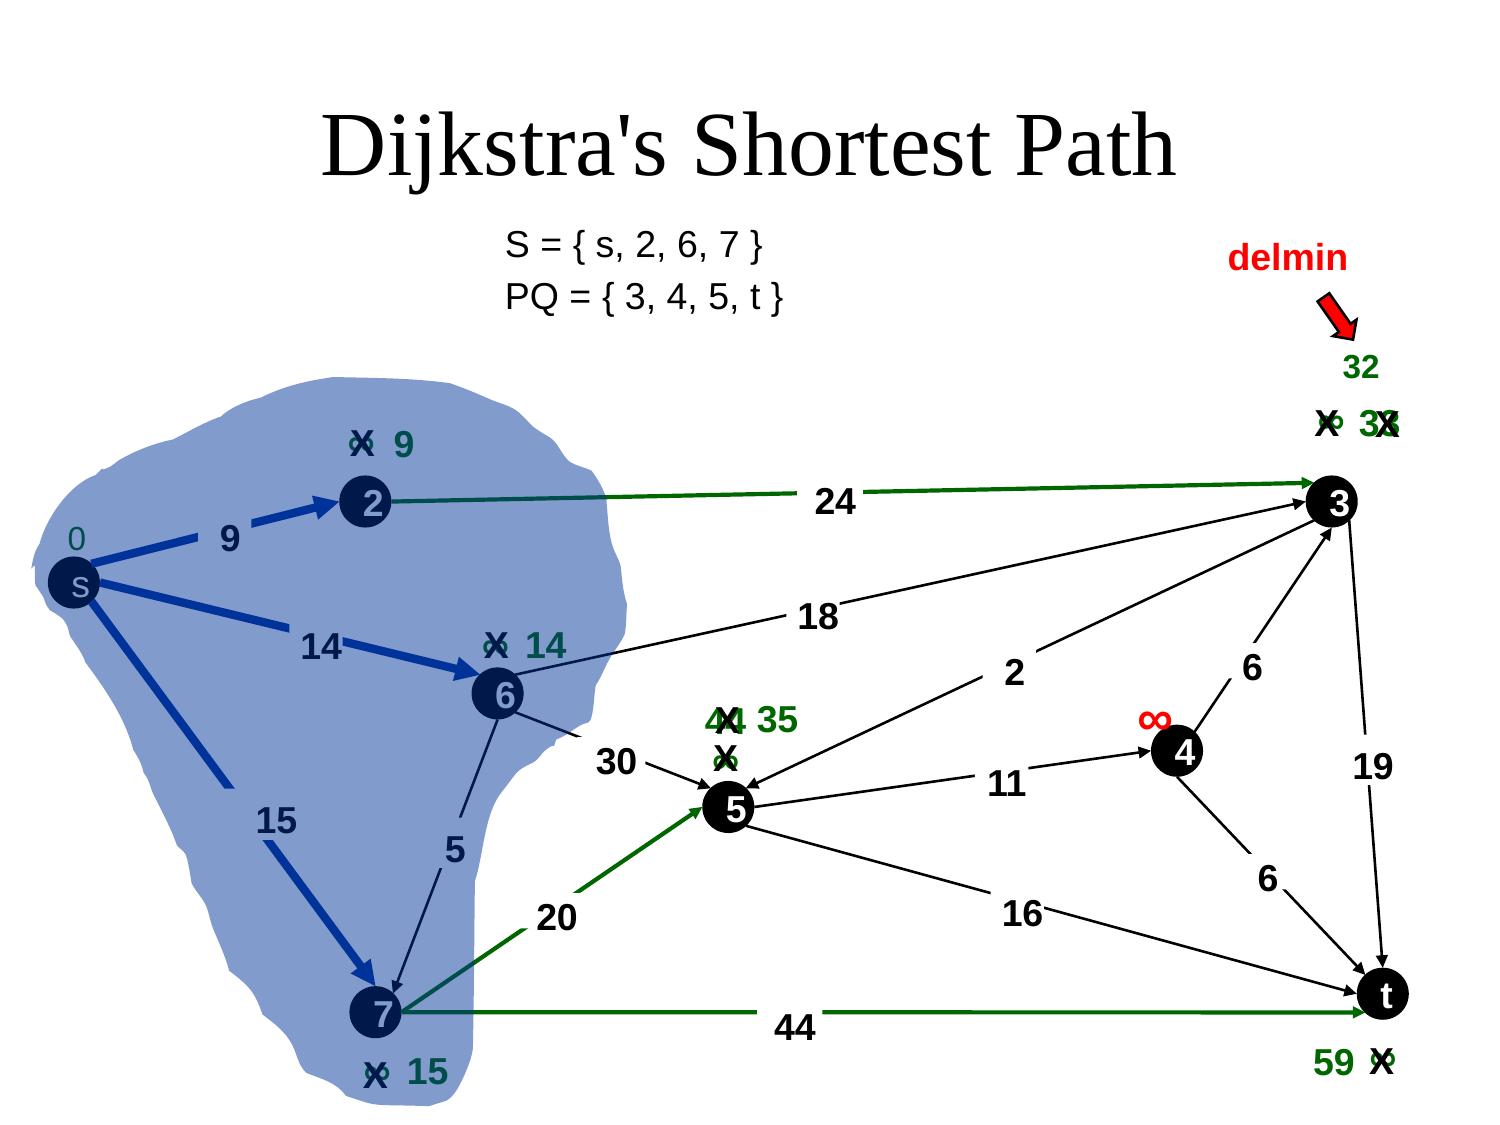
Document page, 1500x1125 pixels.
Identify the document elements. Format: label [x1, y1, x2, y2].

title [112, 99, 1388, 288]
text_box [27, 377, 1408, 1107]
text_box [474, 212, 1028, 343]
text_box [1282, 293, 1421, 456]
text_box [1212, 224, 1423, 287]
text_box [1284, 1025, 1422, 1094]
